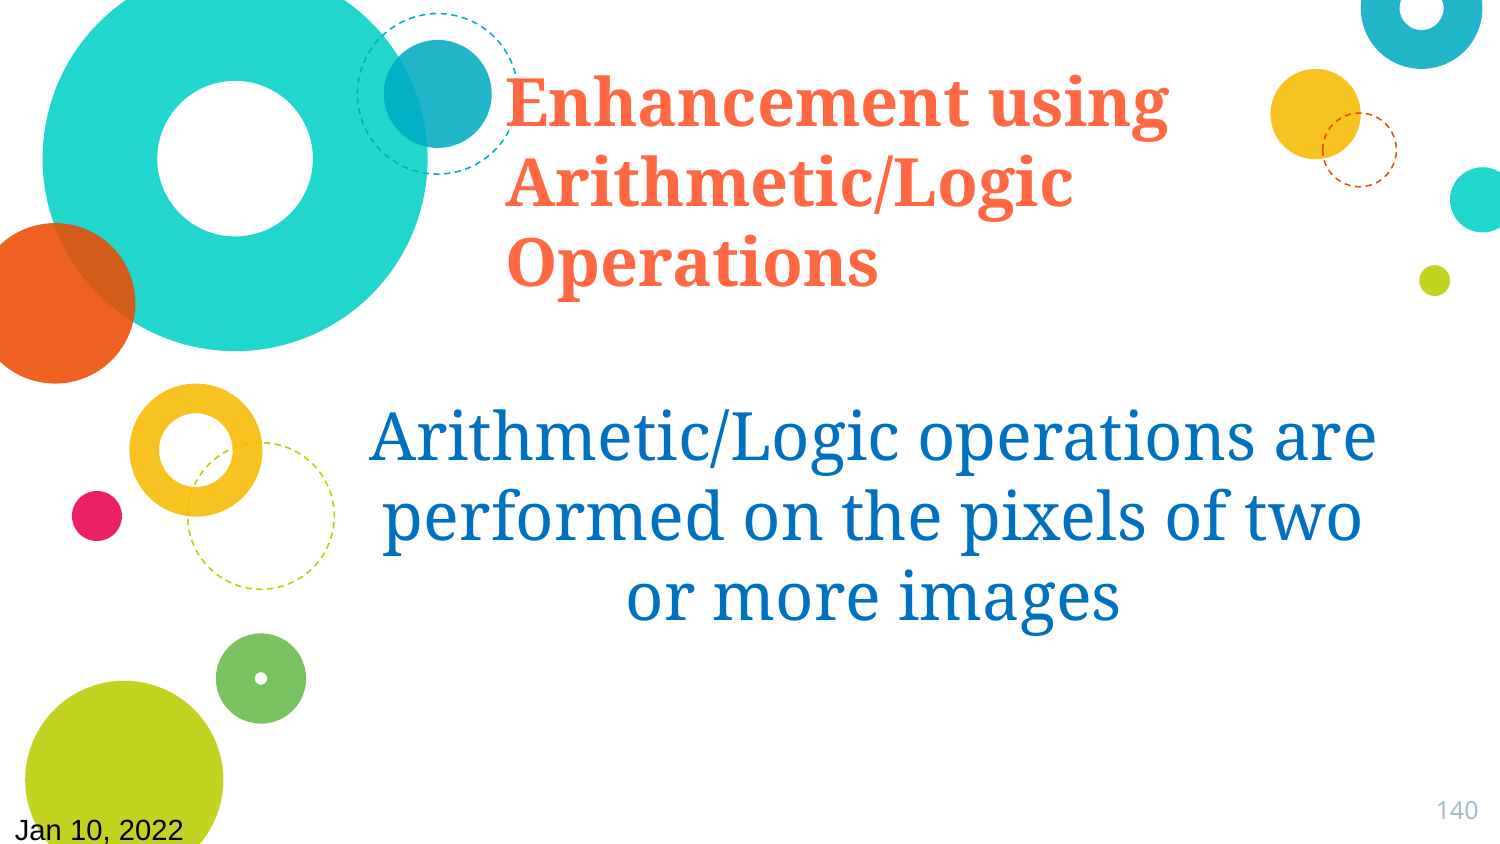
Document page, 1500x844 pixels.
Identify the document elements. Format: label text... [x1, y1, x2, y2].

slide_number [0, 803, 300, 844]
slide_number 140 [1416, 779, 1494, 844]
title Enhancement using Arithmetic/Logic Operations [490, 67, 1356, 315]
text_box Arithmetic/Logic operations are performed on the pixels of two or more images [348, 386, 1400, 721]
